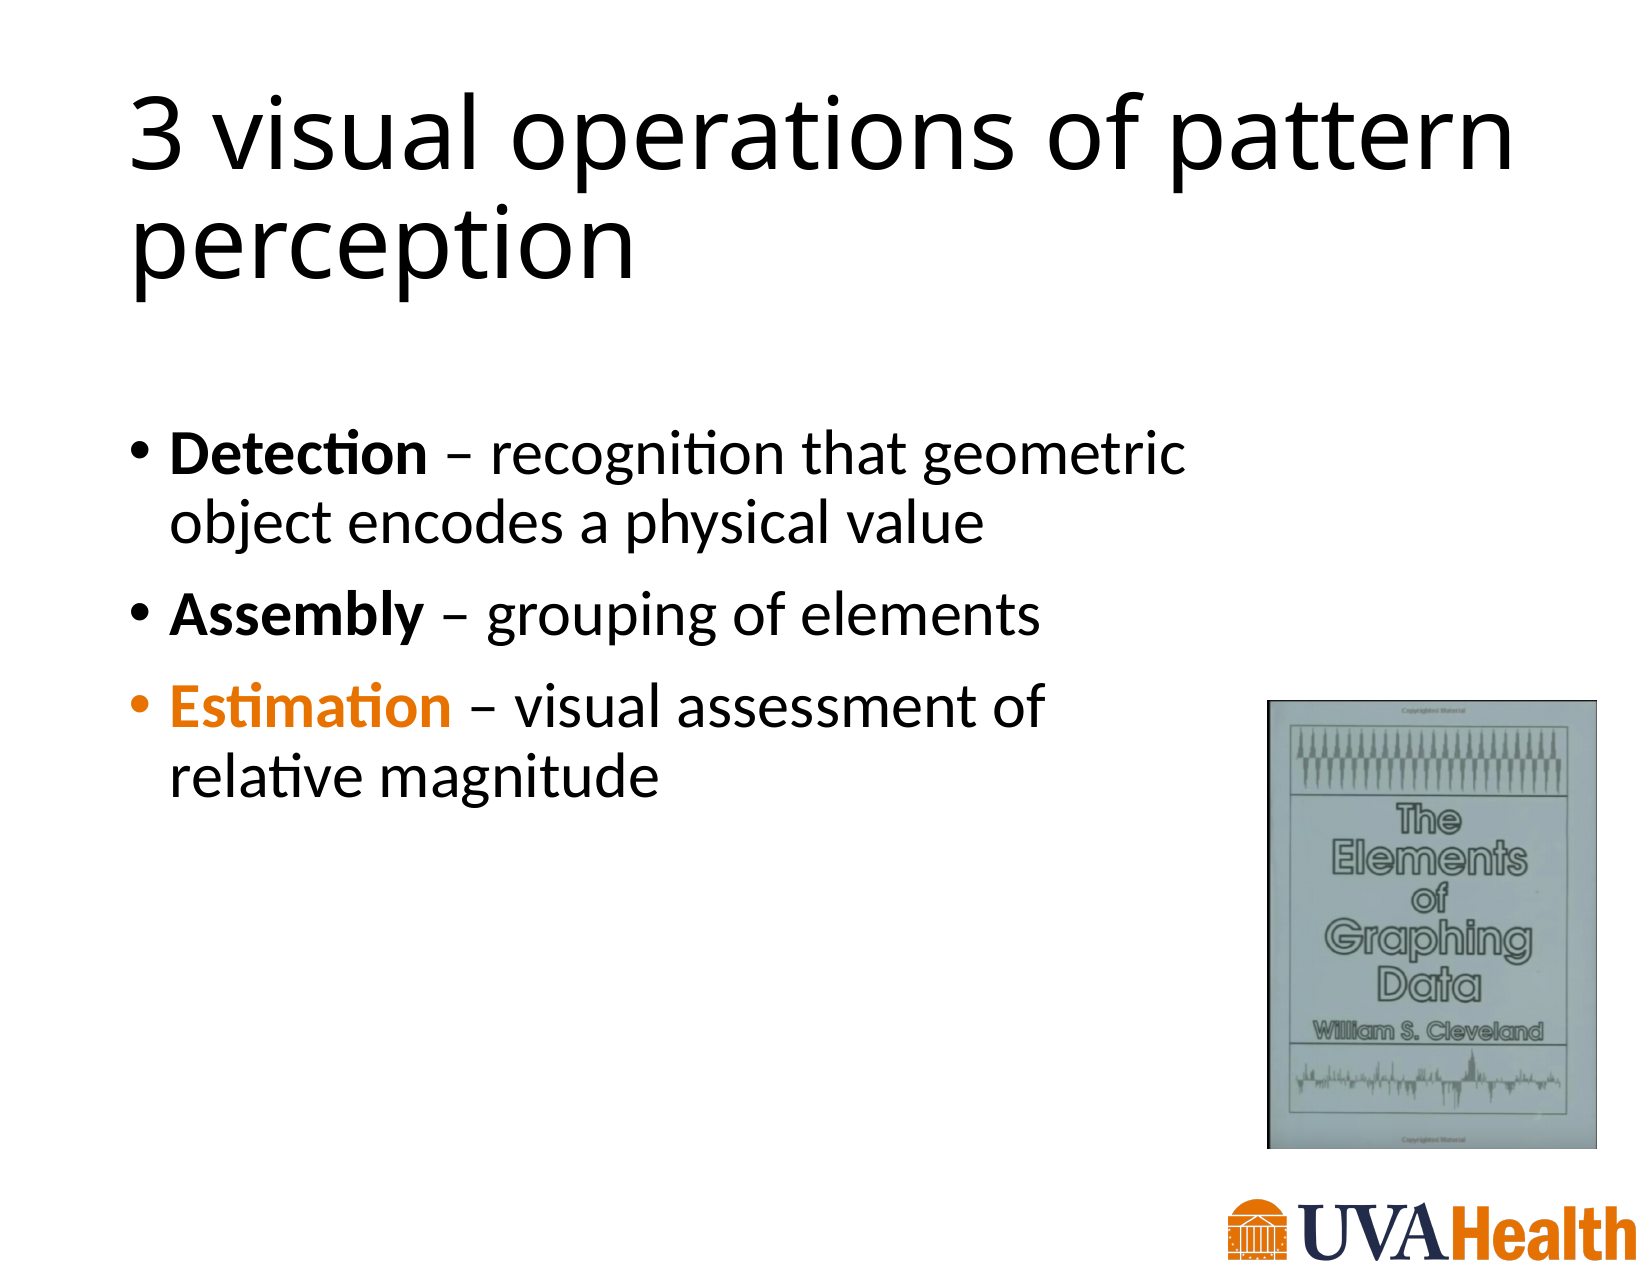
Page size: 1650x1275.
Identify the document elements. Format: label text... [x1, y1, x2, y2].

picture [1228, 1199, 1636, 1261]
title 3 visual operations of pattern perception [113, 67, 1537, 315]
list Detection – recognition that geometric object encodes a physical value Assembly – grouping of elements Estimation – visual assessment of relative magnitude [113, 411, 1267, 1149]
picture [1266, 700, 1597, 1149]
